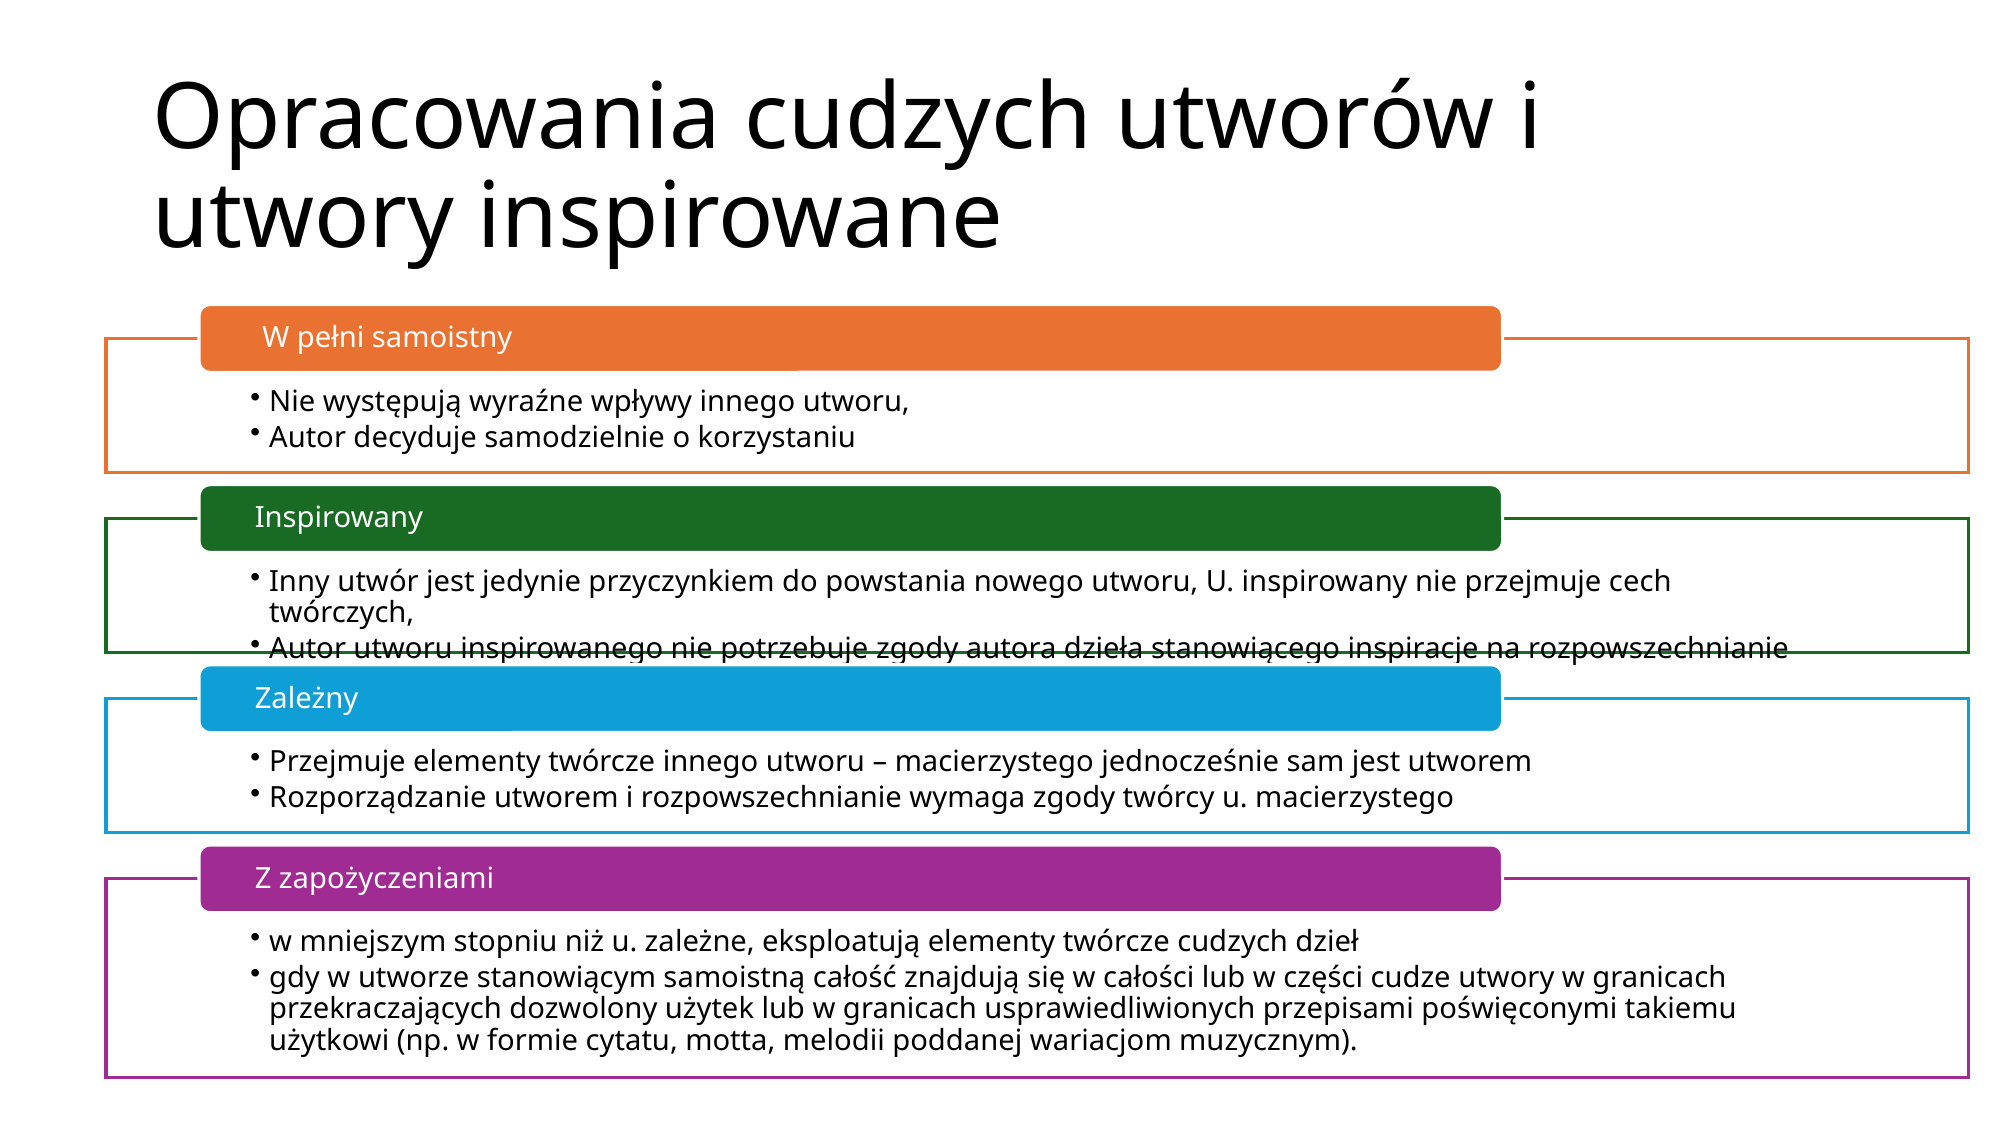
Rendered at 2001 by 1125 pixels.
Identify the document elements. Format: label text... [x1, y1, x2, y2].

title Opracowania cudzych utworów i utwory inspirowane [137, 59, 1863, 278]
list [105, 295, 1969, 1087]
